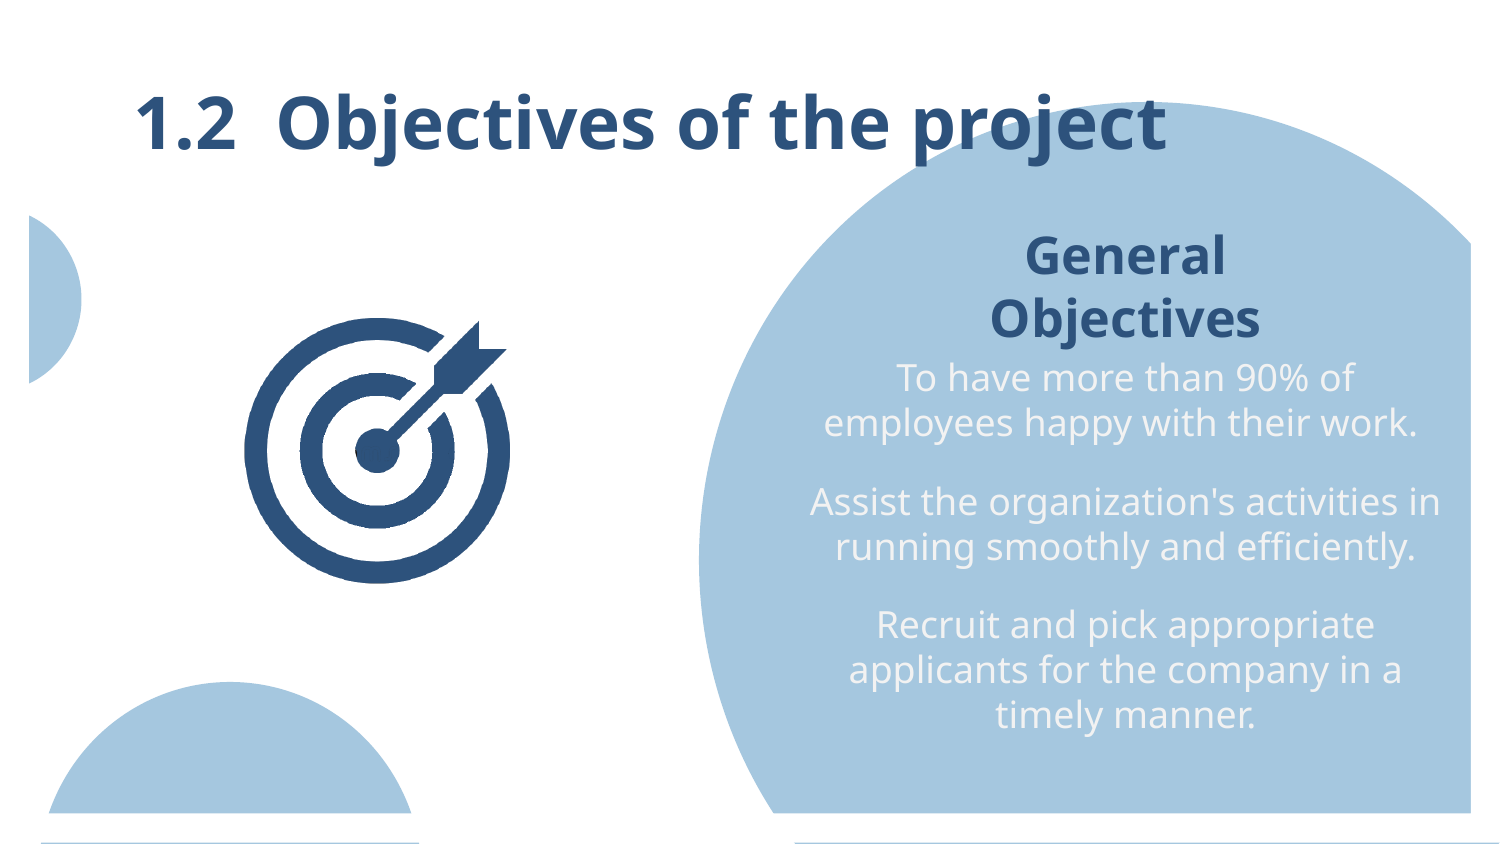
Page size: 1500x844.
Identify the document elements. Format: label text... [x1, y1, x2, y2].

subtitle General Objectives [887, 207, 1365, 325]
subtitle To have more than 90% of employees happy with their work. Assist the organization's activities in running smoothly and efficiently. Recruit and pick appropriate applicants for the company in a timely manner. [791, 339, 1461, 484]
title 1.2 Objectives of the project [118, 72, 1382, 167]
picture [155, 229, 599, 672]
